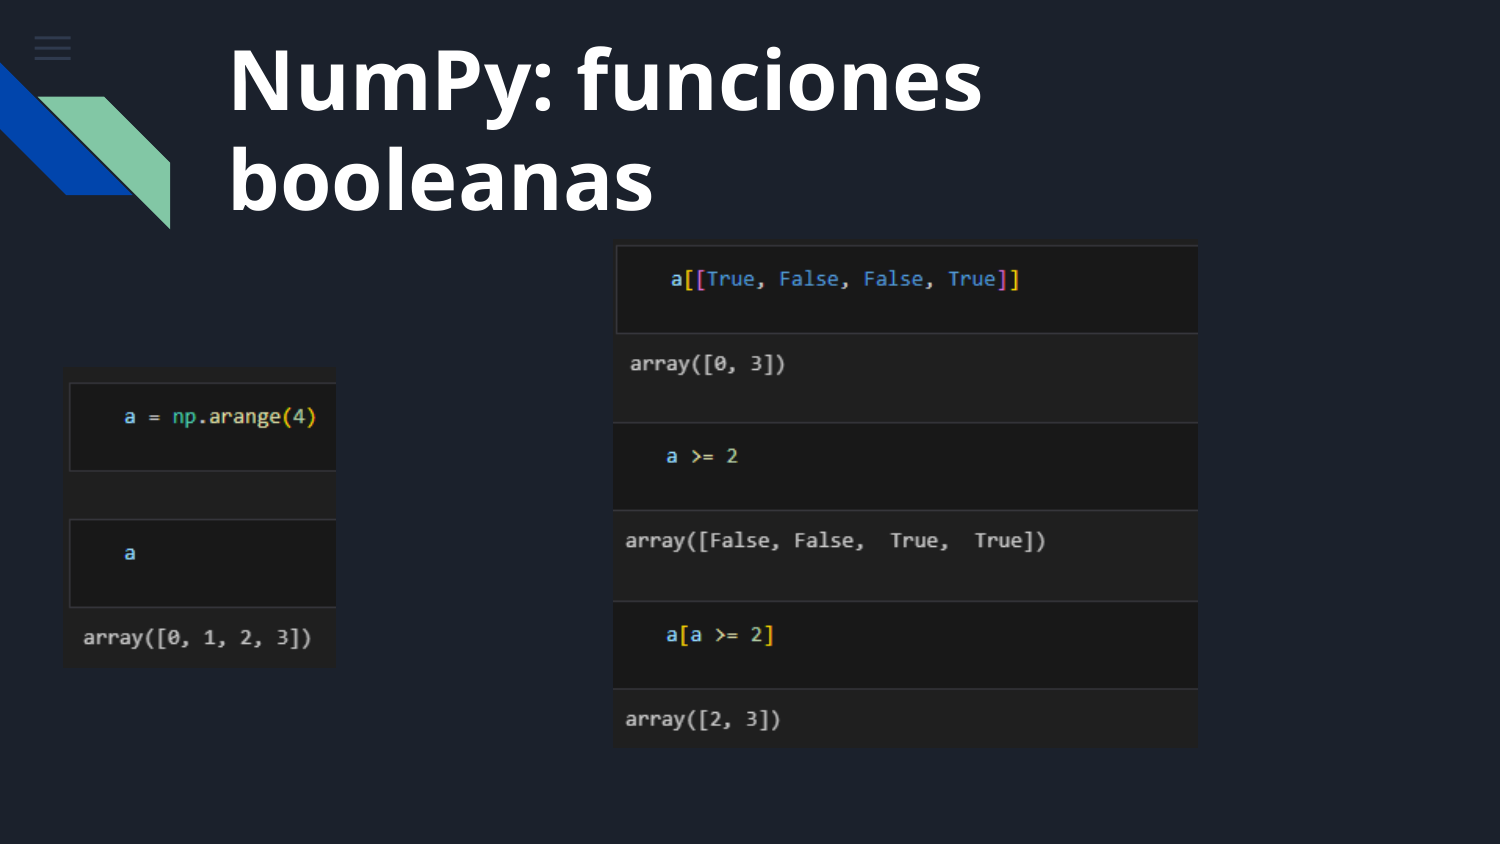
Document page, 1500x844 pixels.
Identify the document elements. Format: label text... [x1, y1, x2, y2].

title NumPy: funciones booleanas [212, 11, 1368, 162]
picture [63, 367, 336, 669]
picture [612, 239, 1198, 748]
